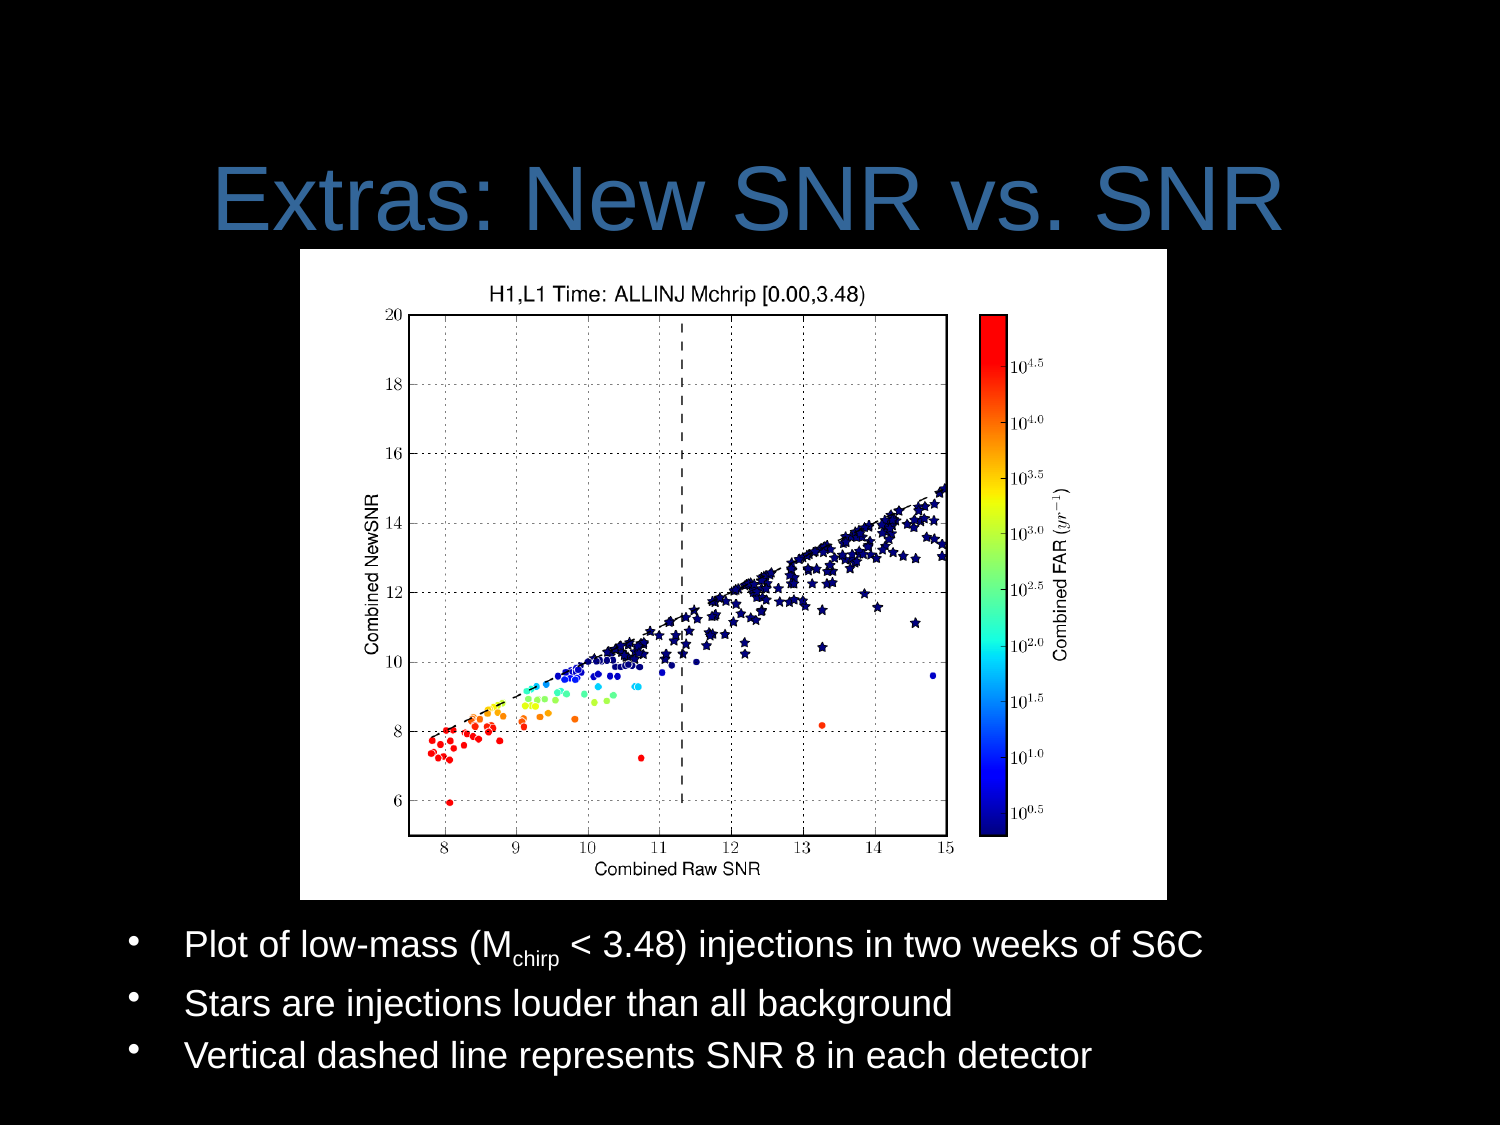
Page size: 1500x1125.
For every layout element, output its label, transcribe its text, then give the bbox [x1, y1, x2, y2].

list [299, 249, 1167, 901]
title Extras: New SNR vs. SNR [112, 99, 1388, 288]
list Plot of low-mass (Mchirp < 3.48) injections in two weeks of S6C Stars are injections louder than all background Vertical dashed line represents SNR 8 in each detector [112, 912, 1388, 1101]
